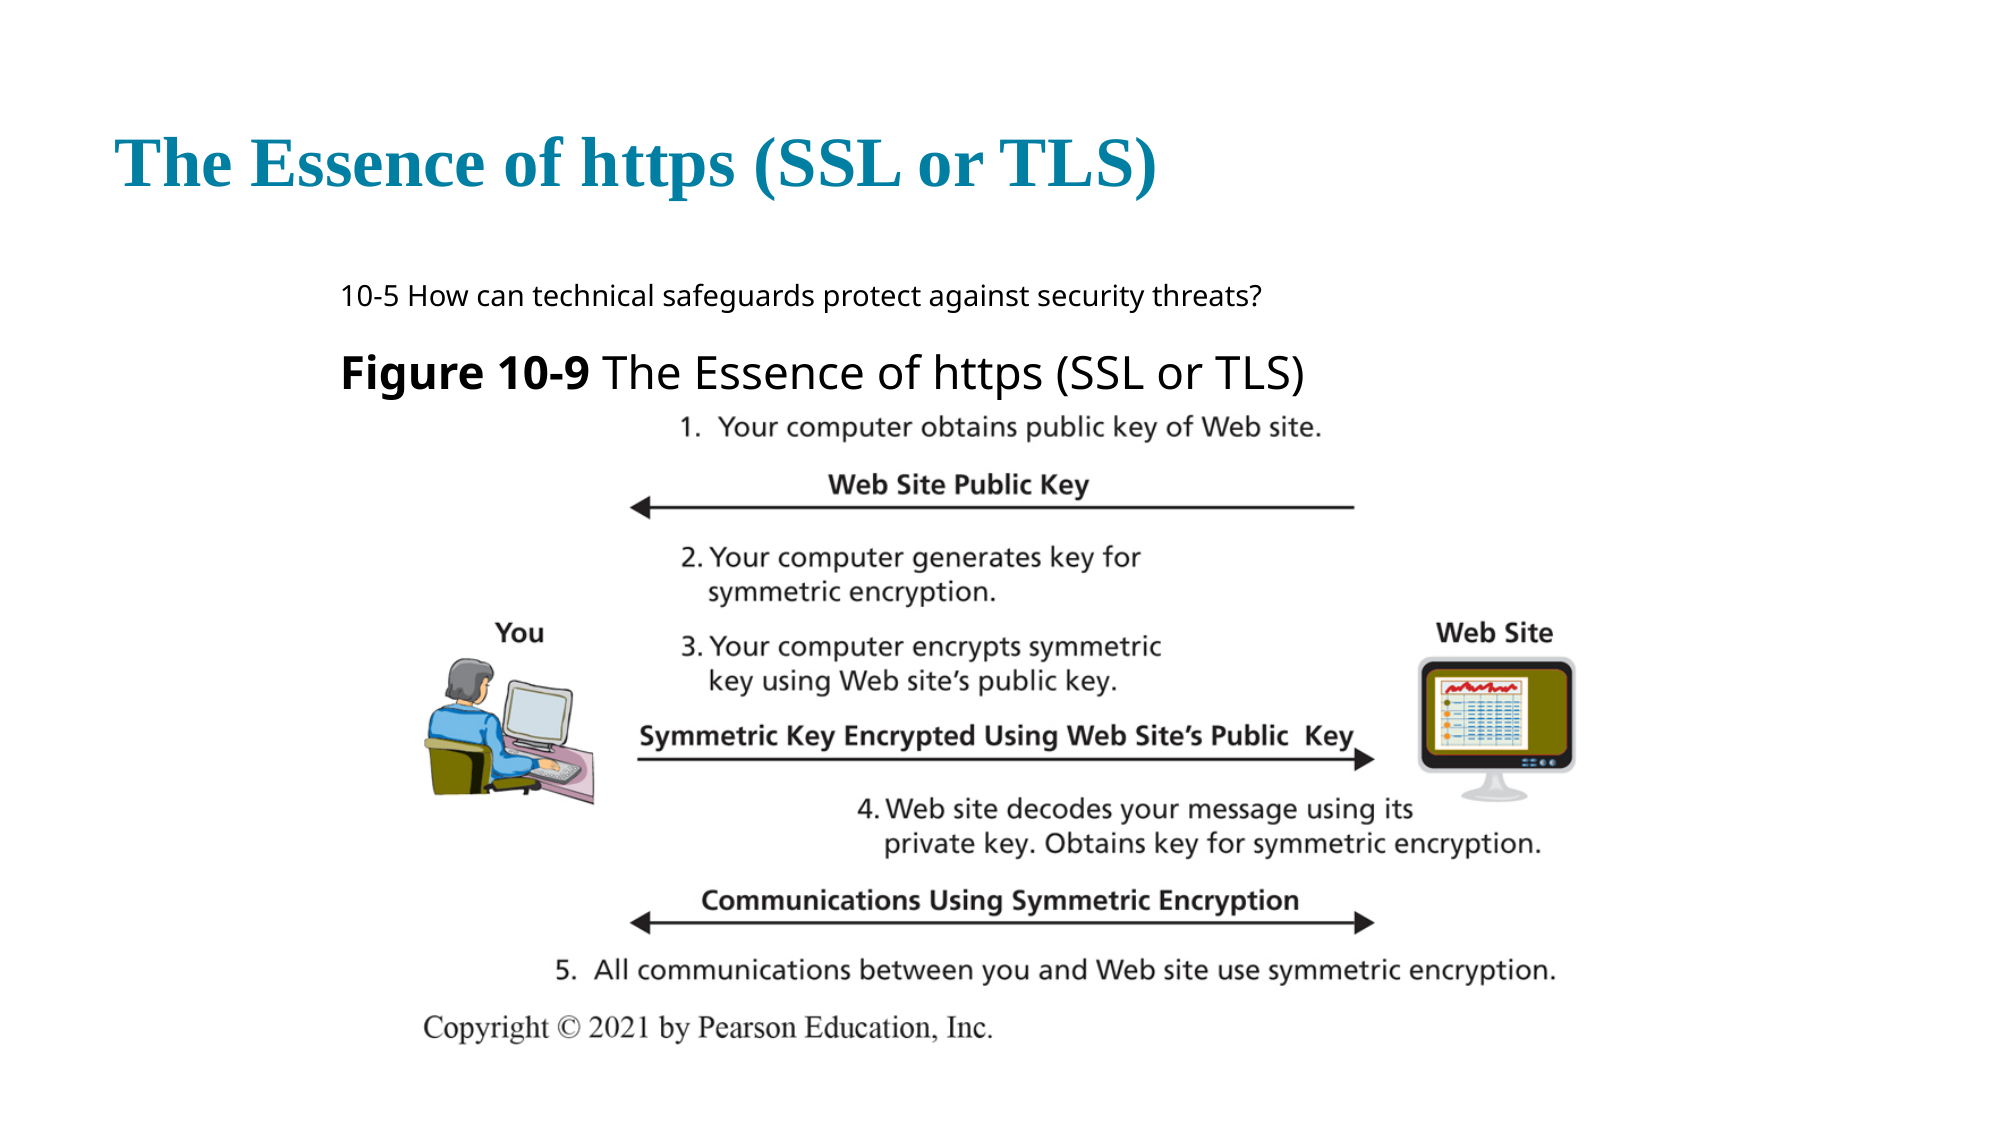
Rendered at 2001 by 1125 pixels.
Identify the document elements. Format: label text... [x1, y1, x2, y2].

list 10-5 How can technical safeguards protect against security threats? Figure 10-9 The Essence of https (S S L or T L S) [324, 262, 1675, 402]
title The Essence of h t t p s (S S L or T L S) [99, 35, 1900, 216]
picture [422, 413, 1578, 1046]
